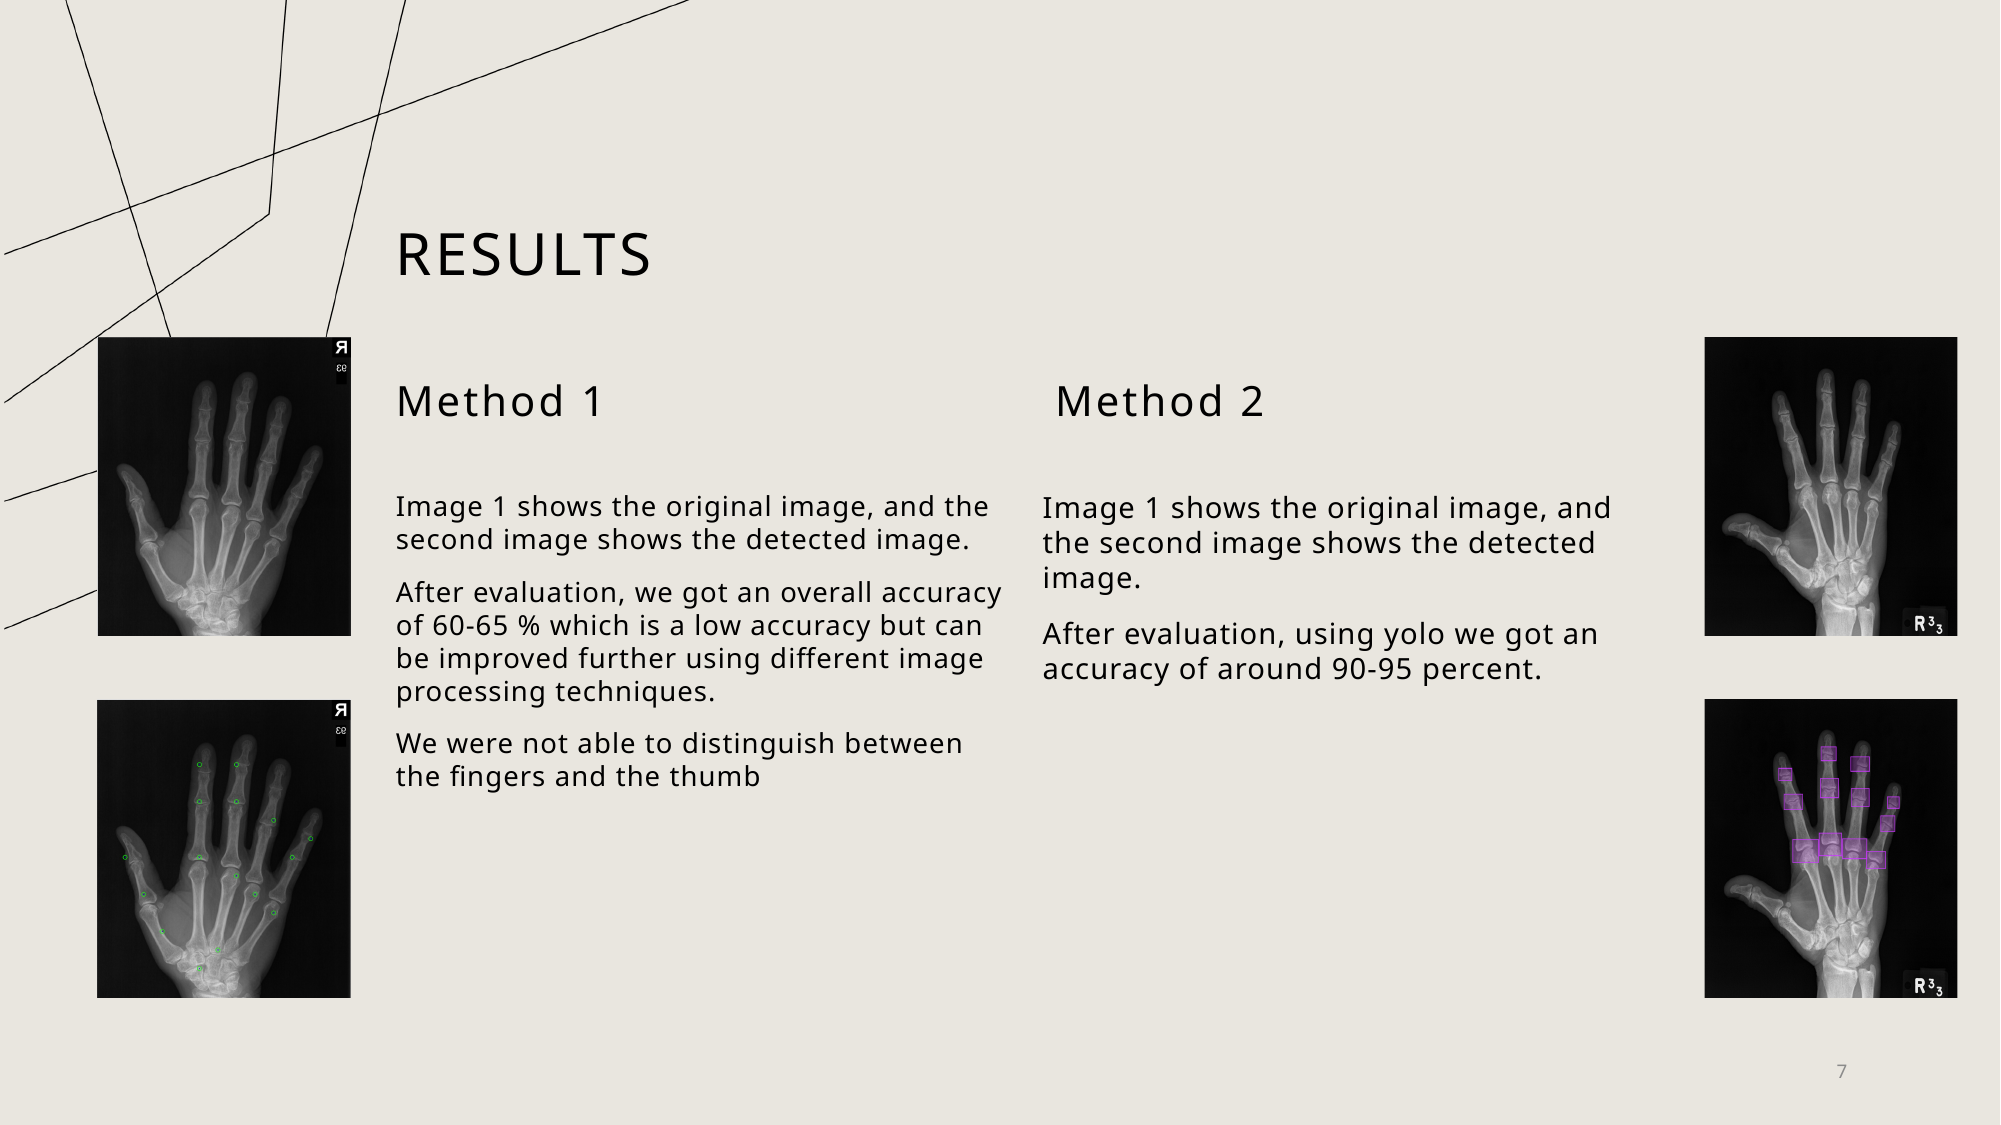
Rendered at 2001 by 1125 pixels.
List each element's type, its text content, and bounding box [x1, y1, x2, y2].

title Results [380, 147, 1763, 366]
picture [1704, 699, 1958, 998]
text_box Image 1 shows the original image, and the second image shows the detected image. After evaluation, using yolo we got an accuracy of around 90-95 percent. [1027, 481, 1675, 845]
picture [97, 699, 351, 998]
list Method 2 [1040, 297, 1687, 433]
slide_number 7 [1412, 1042, 1863, 1103]
picture [4, 0, 721, 642]
picture [1704, 337, 1958, 636]
list Method 1 [380, 297, 1025, 433]
list Image 1 shows the original image, and the second image shows the detected image. After evaluation, we got an overall accuracy of 60-65 % which is a low accuracy but can be improved further using different image processing techniques. We were not able to distinguish between the fingers and the thumb [380, 481, 1027, 845]
